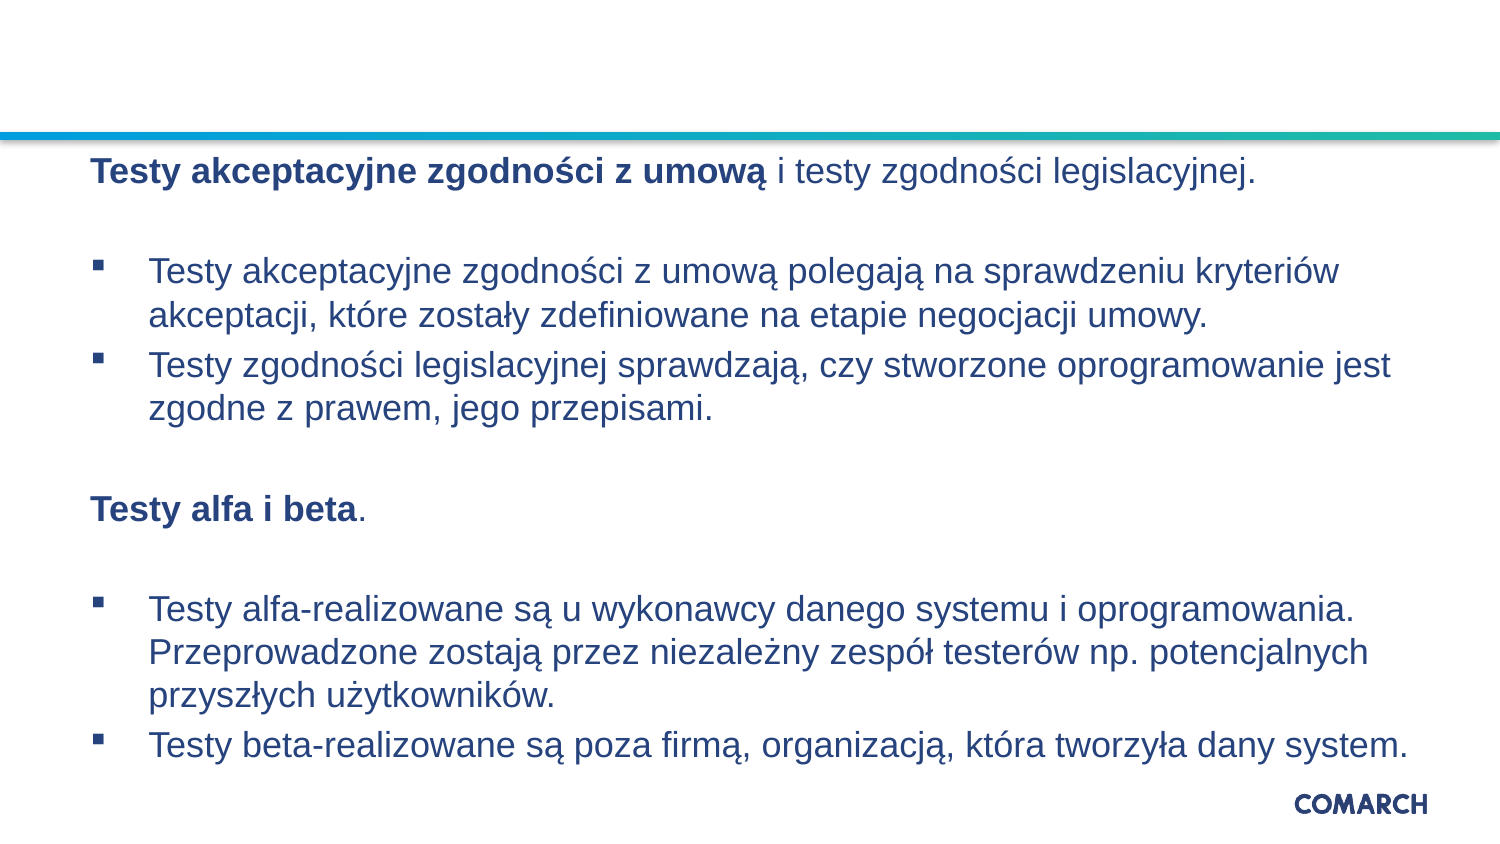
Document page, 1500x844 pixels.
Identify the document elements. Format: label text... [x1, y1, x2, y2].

list Testy akceptacyjne zgodności z umową i testy zgodności legislacyjnej. Testy akceptacyjne zgodności z umową polegają na sprawdzeniu kryteriów akceptacji, które zostały zdefiniowane na etapie negocjacji umowy. Testy zgodności legislacyjnej sprawdzają, czy stworzone oprogramowanie jest zgodne z prawem, jego przepisami. Testy alfa i beta. Testy alfa-realizowane są u wykonawcy danego systemu i oprogramowania. Przeprowadzone zostają przez niezależny zespół testerów np. potencjalnych przyszłych użytkowników. Testy beta-realizowane są poza firmą, organizacją, która tworzyła dany system. [75, 140, 1427, 782]
picture [1294, 793, 1427, 814]
